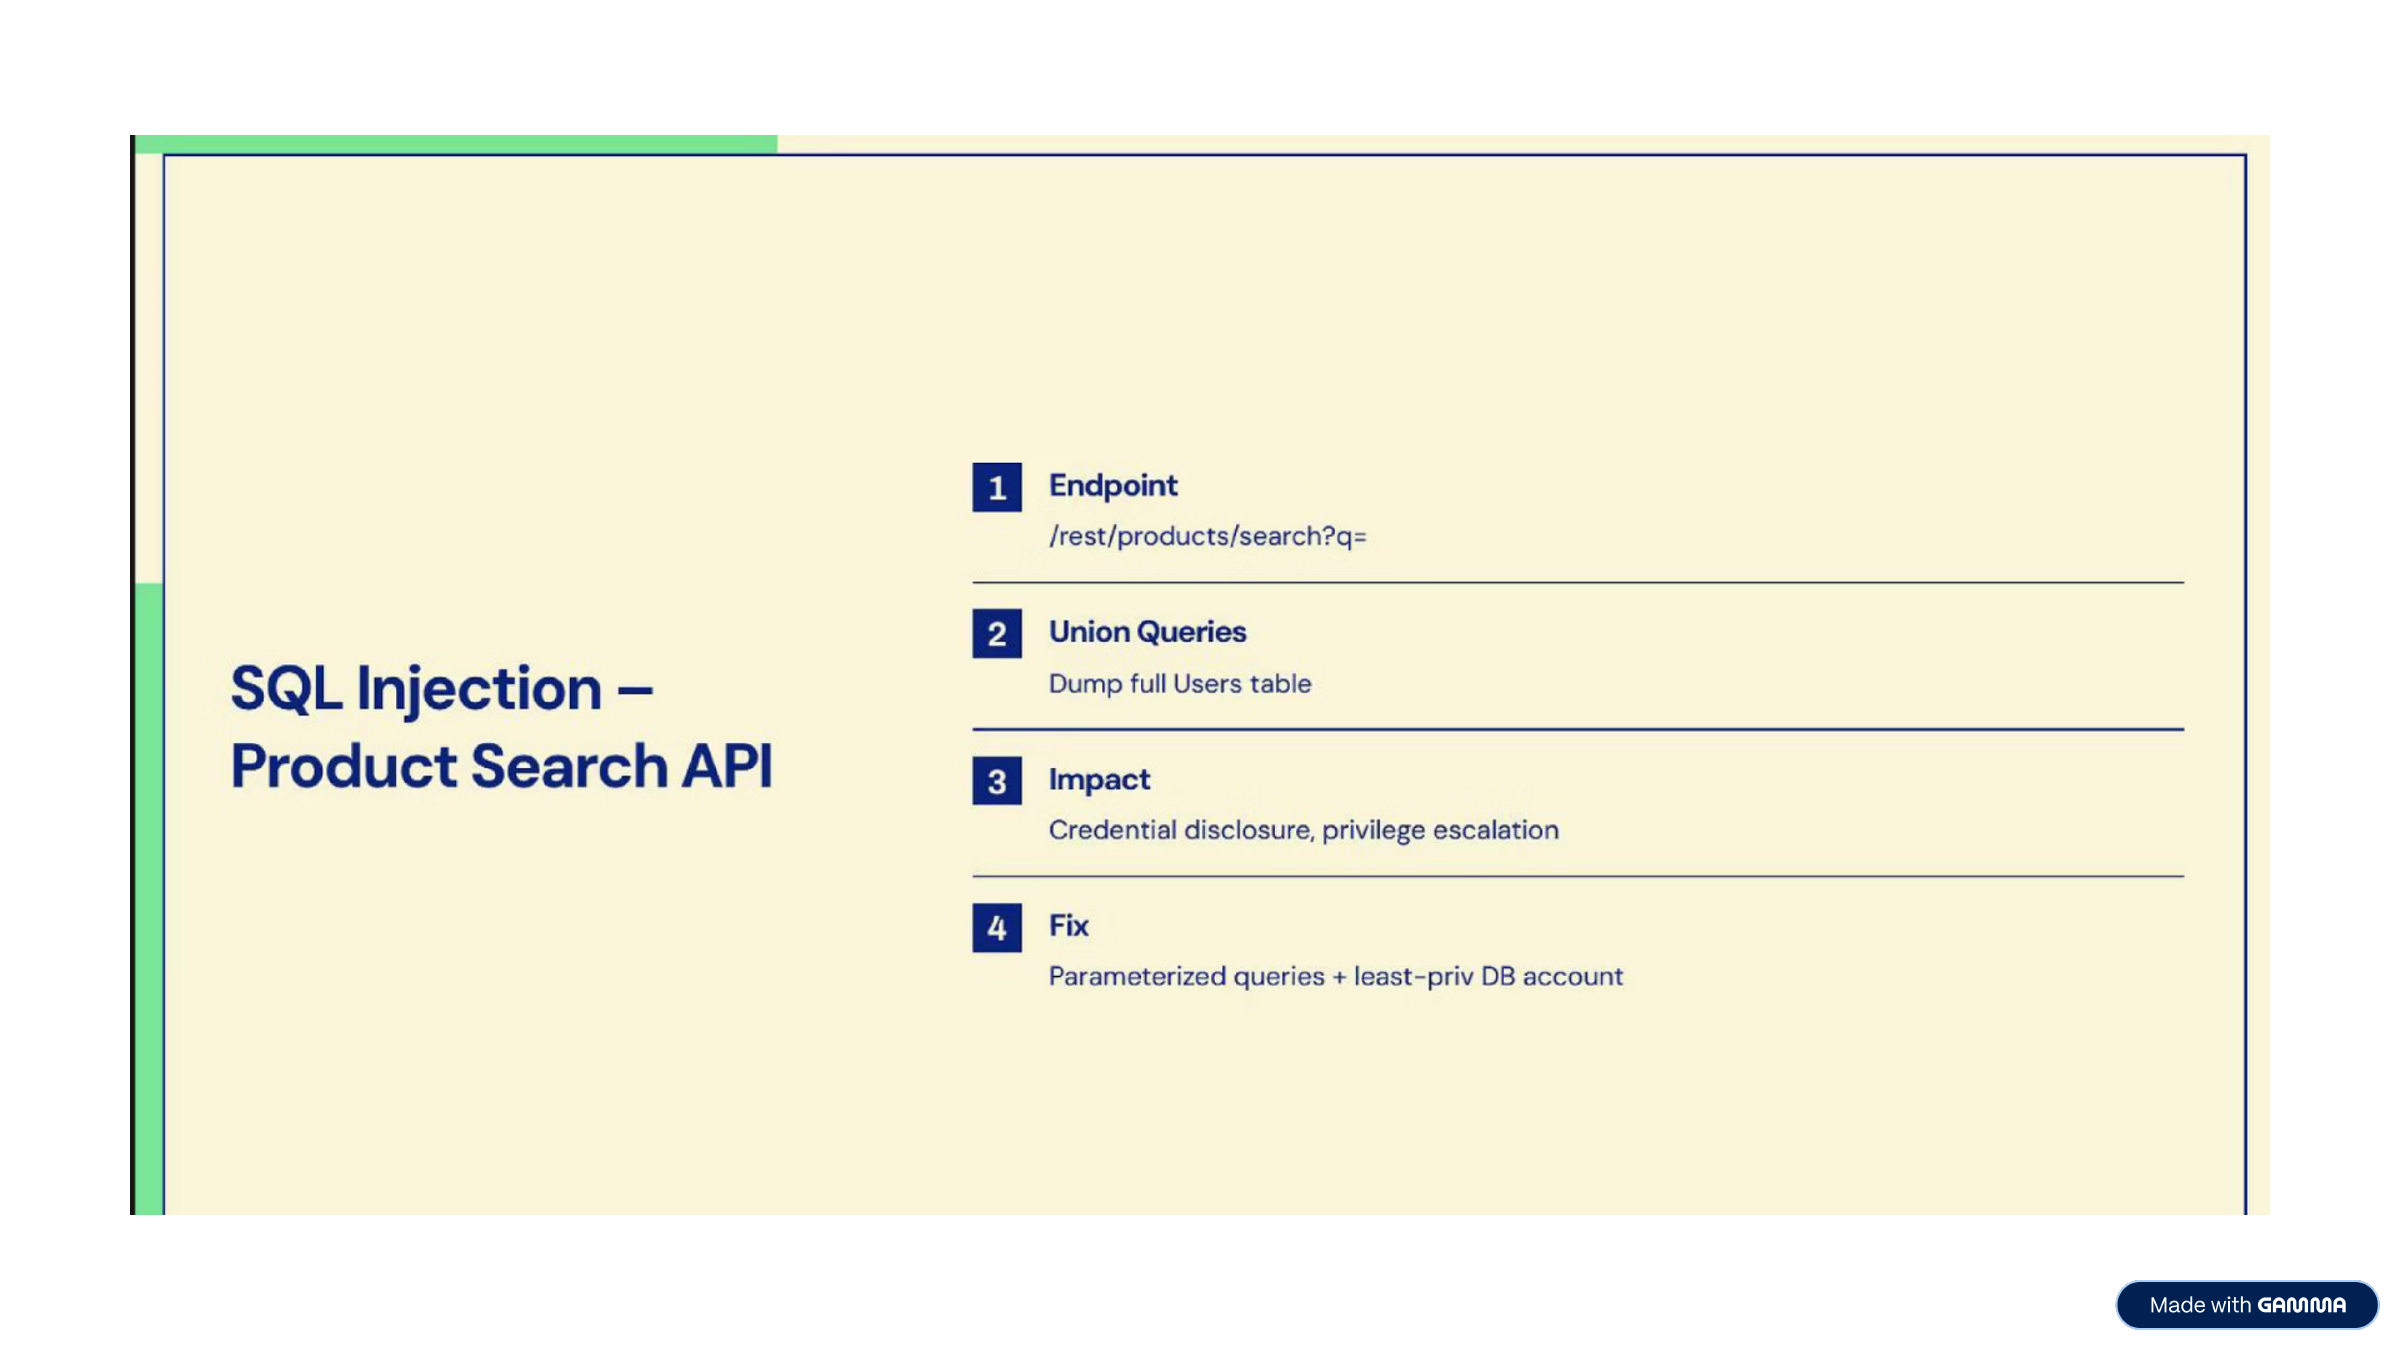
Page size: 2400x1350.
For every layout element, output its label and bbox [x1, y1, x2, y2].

picture [130, 135, 2270, 1215]
picture [2106, 1271, 2389, 1339]
